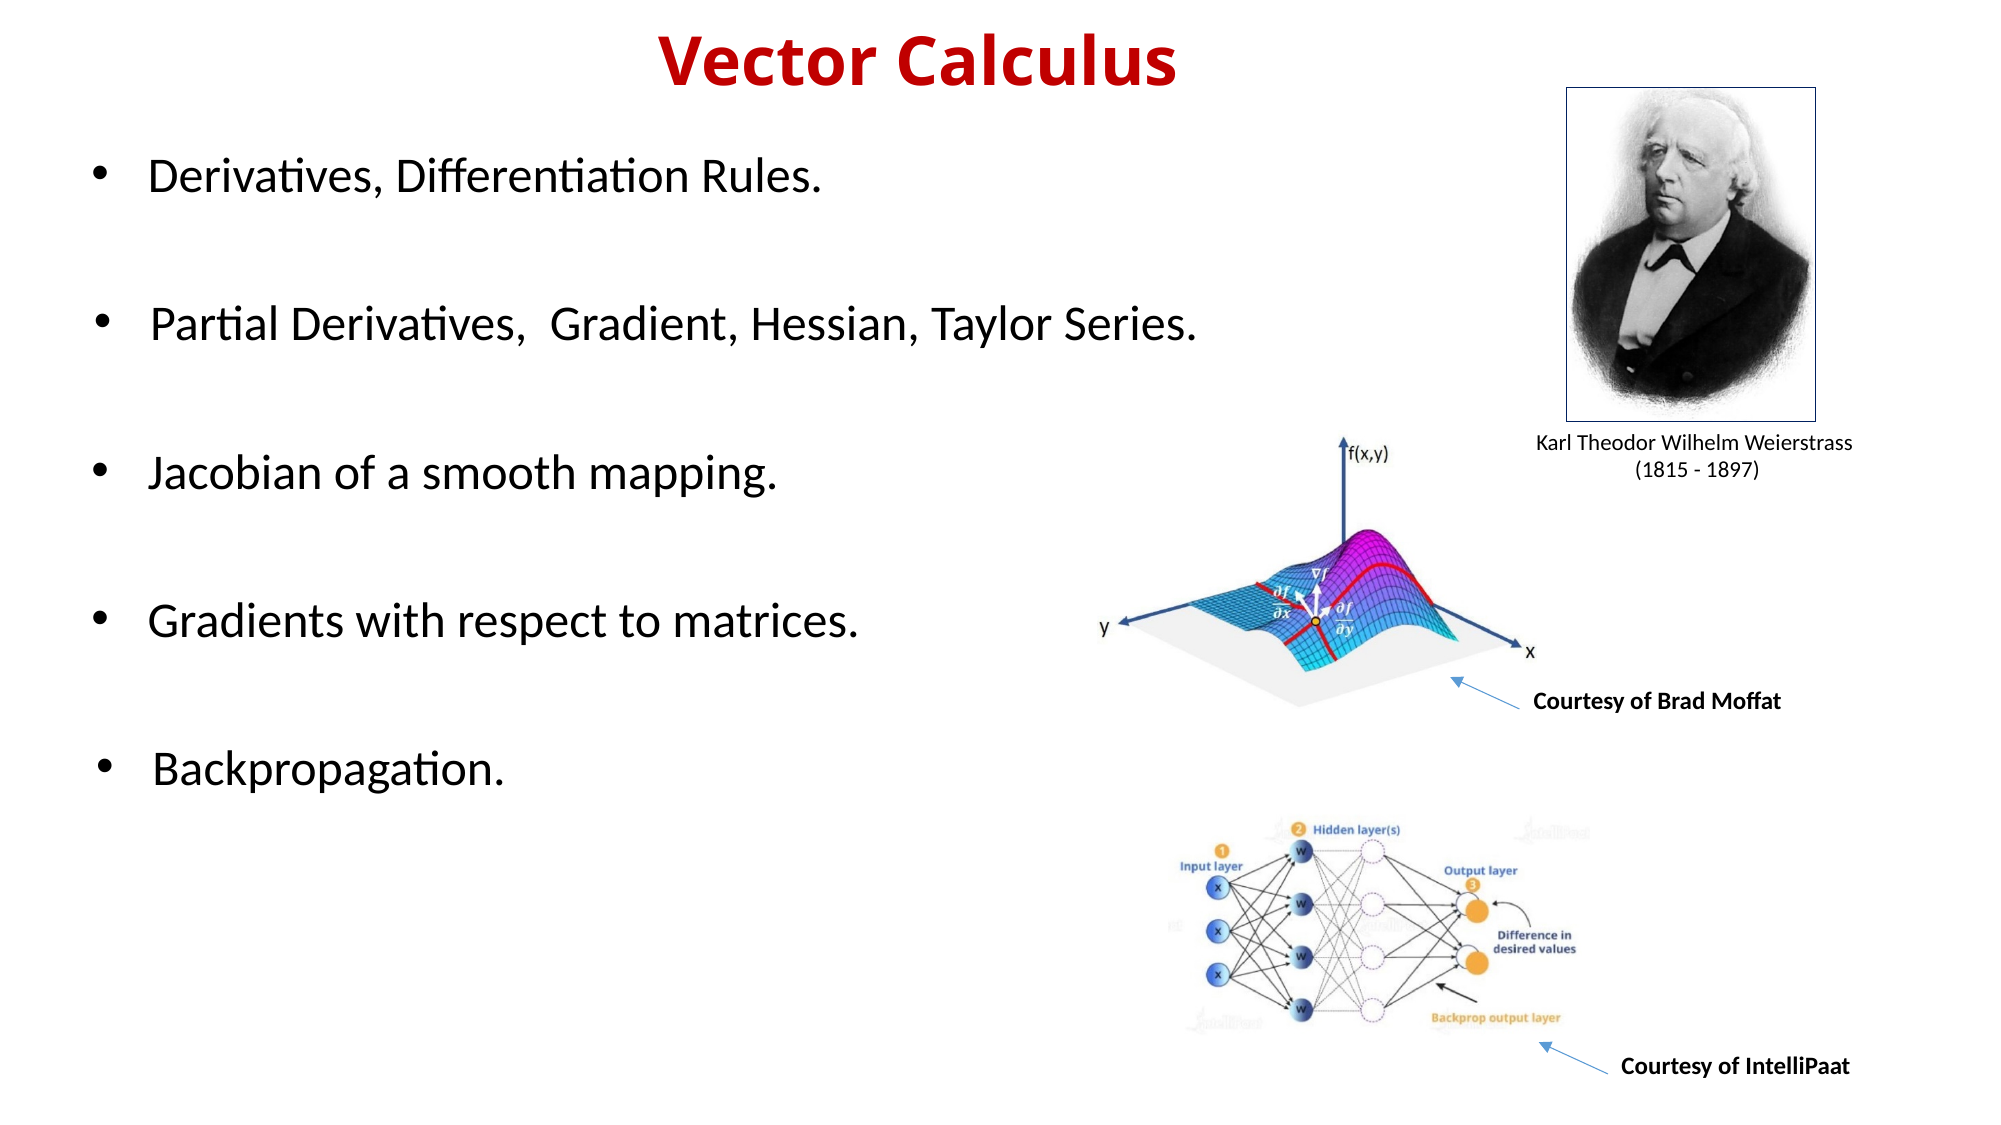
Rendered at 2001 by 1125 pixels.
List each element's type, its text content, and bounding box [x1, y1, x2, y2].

text_box Backpropagation. [81, 727, 521, 803]
text_box Derivatives, Differentiation Rules. [76, 134, 850, 210]
text_box Courtesy of IntelliPaat [1606, 1042, 1866, 1087]
text_box Jacobian of a smooth mapping. [76, 431, 794, 507]
text_box Karl Theodor Wilhelm Weierstrass (1815 - 1897) [1521, 419, 1869, 490]
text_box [1450, 676, 1520, 709]
picture [1565, 87, 1816, 422]
picture [1168, 803, 1590, 1042]
text_box Gradients with respect to matrices. [76, 579, 876, 655]
text_box Courtesy of Brad Moffat [1518, 677, 1797, 722]
title Vector Calculus [56, 19, 1782, 109]
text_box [1538, 1042, 1608, 1074]
picture [1097, 430, 1537, 709]
text_box Partial Derivatives, Gradient, Hessian, Taylor Series. [78, 282, 1214, 358]
